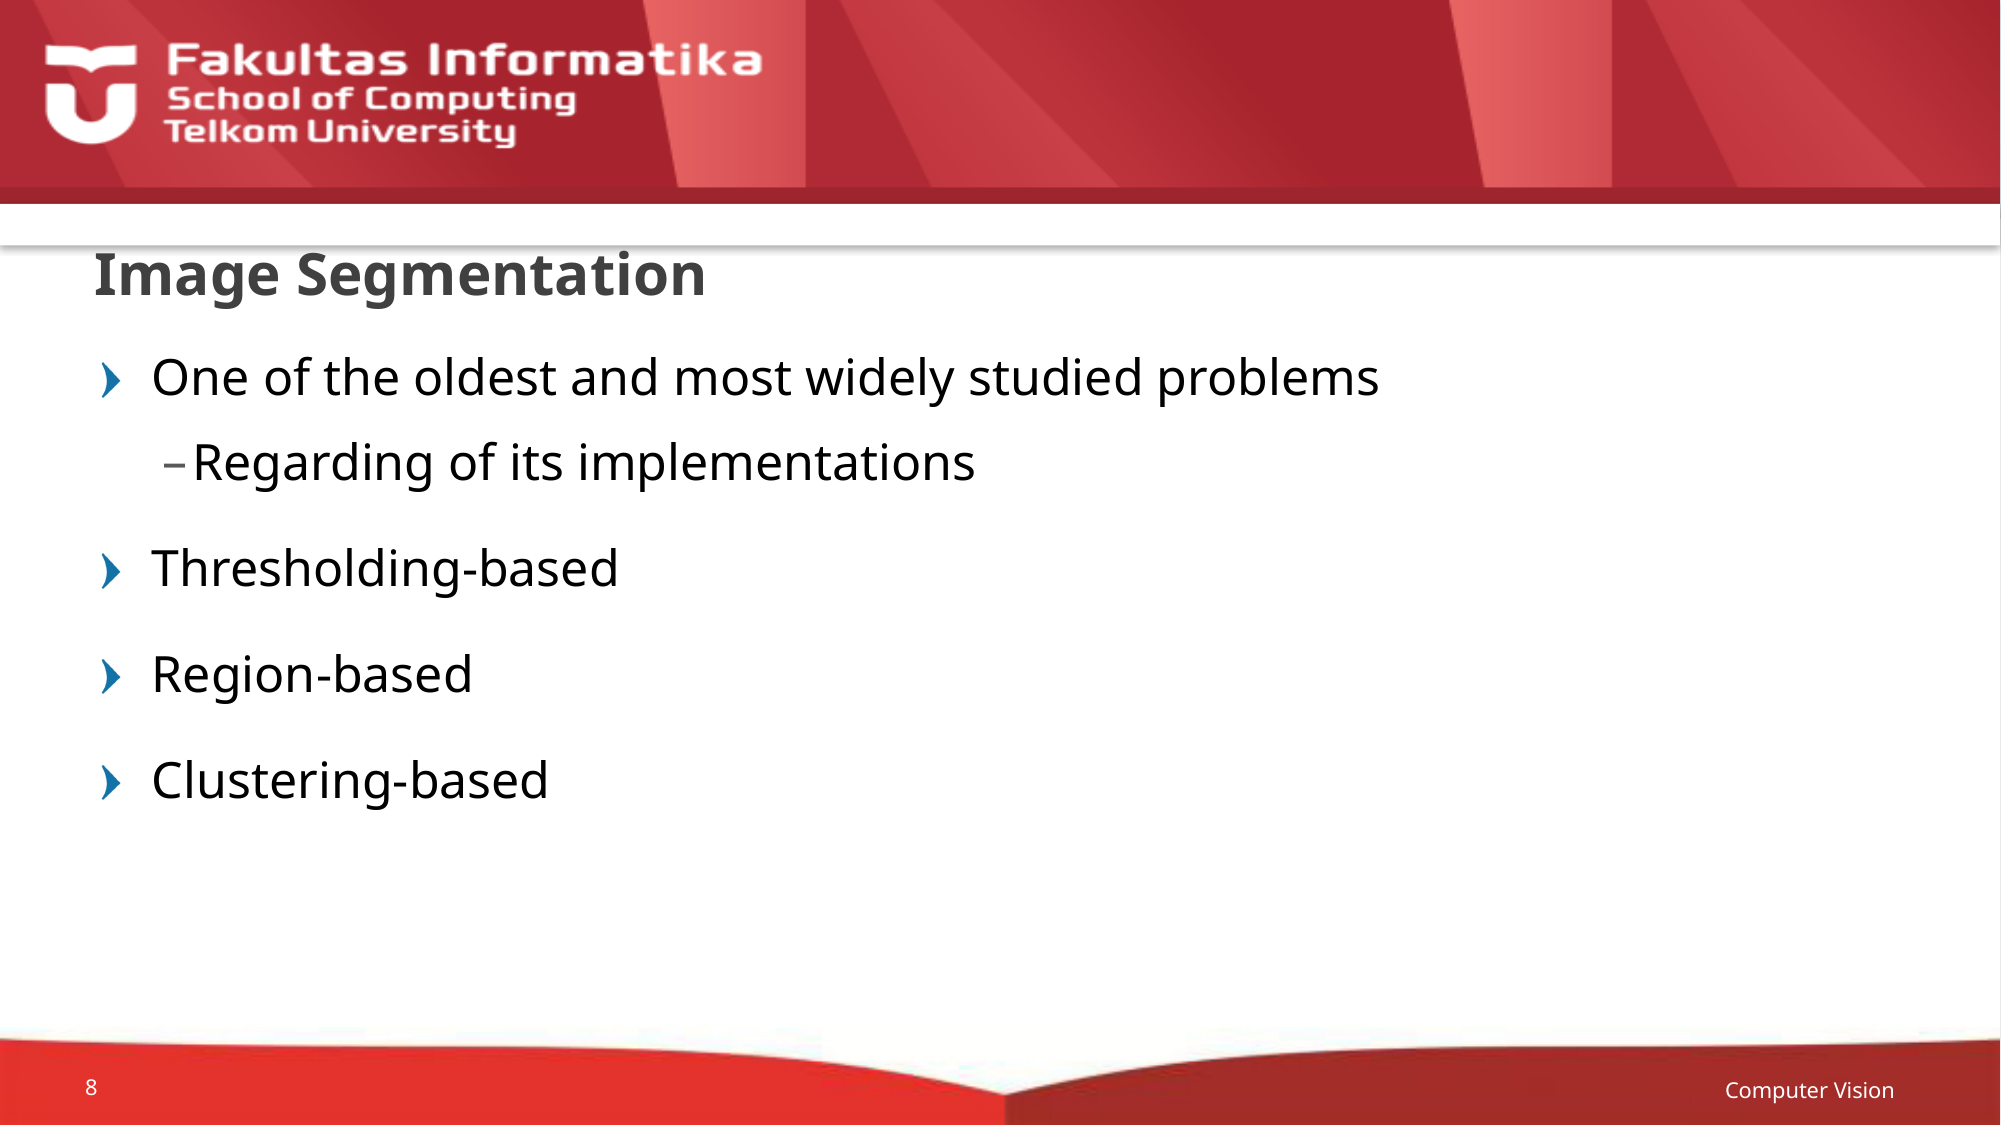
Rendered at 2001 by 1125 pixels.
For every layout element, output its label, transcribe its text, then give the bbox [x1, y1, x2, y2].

title Image Segmentation [79, 219, 1901, 325]
picture [0, 0, 2001, 1125]
list Computer Vision [1185, 1058, 1911, 1119]
picture [95, 351, 124, 400]
picture [95, 648, 124, 696]
list One of the oldest and most widely studied problems Regarding of its implementations Thresholding-based Region-based Clustering-based [80, 329, 1902, 990]
picture [95, 542, 124, 591]
picture [95, 754, 124, 802]
slide_number 8 [85, 1058, 164, 1119]
